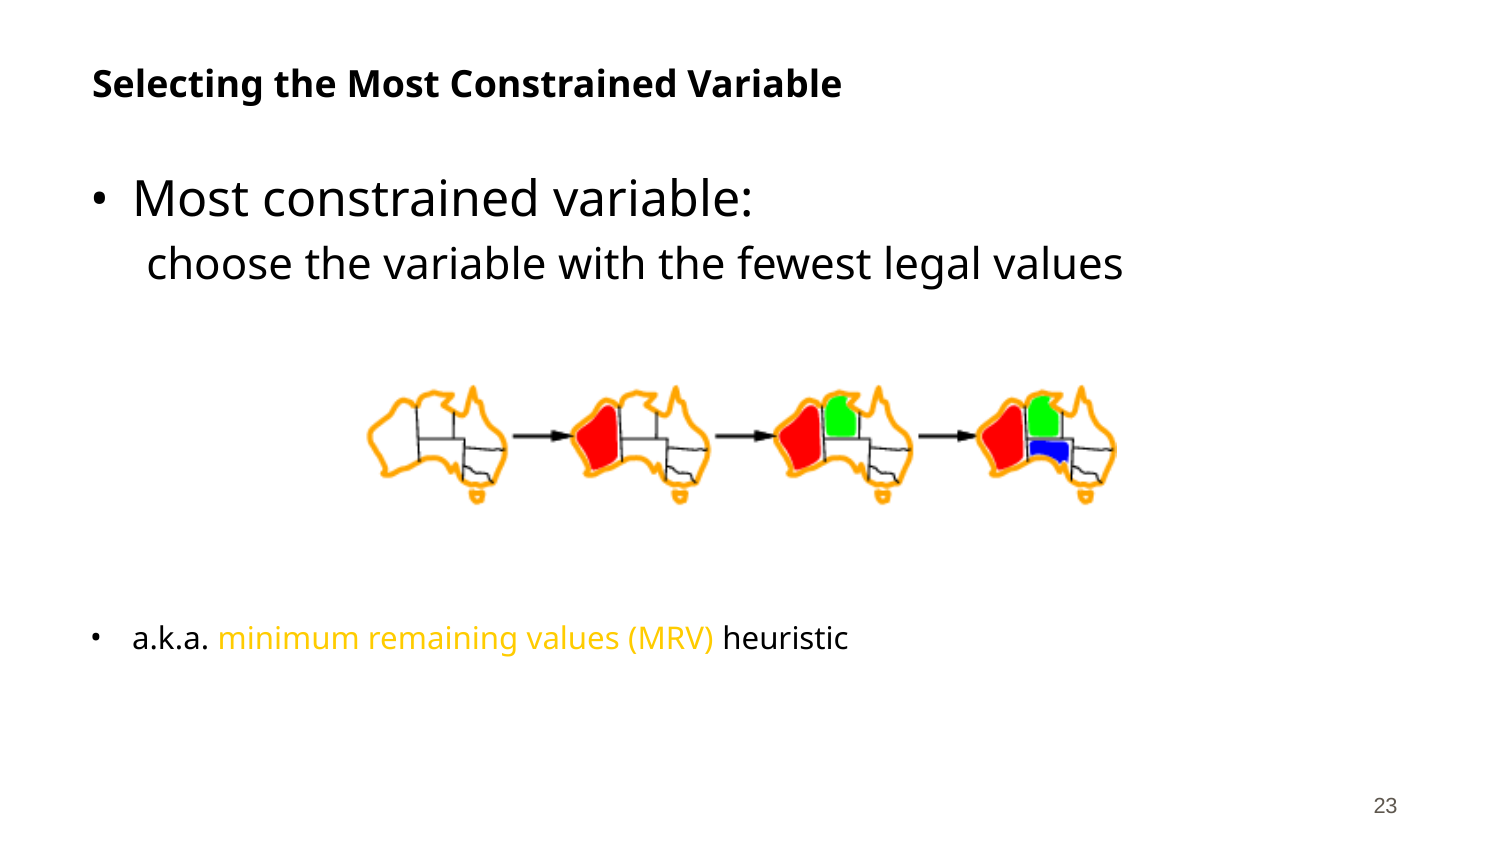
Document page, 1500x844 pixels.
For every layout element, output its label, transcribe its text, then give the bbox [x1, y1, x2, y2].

title Selecting the Most Constrained Variable [77, 28, 1415, 113]
picture [365, 384, 1117, 507]
list Most constrained variable: choose the variable with the fewest legal values a.k.a. minimum remaining values (MRV) heuristic [75, 159, 1417, 746]
slide_number 23 [1100, 768, 1413, 826]
